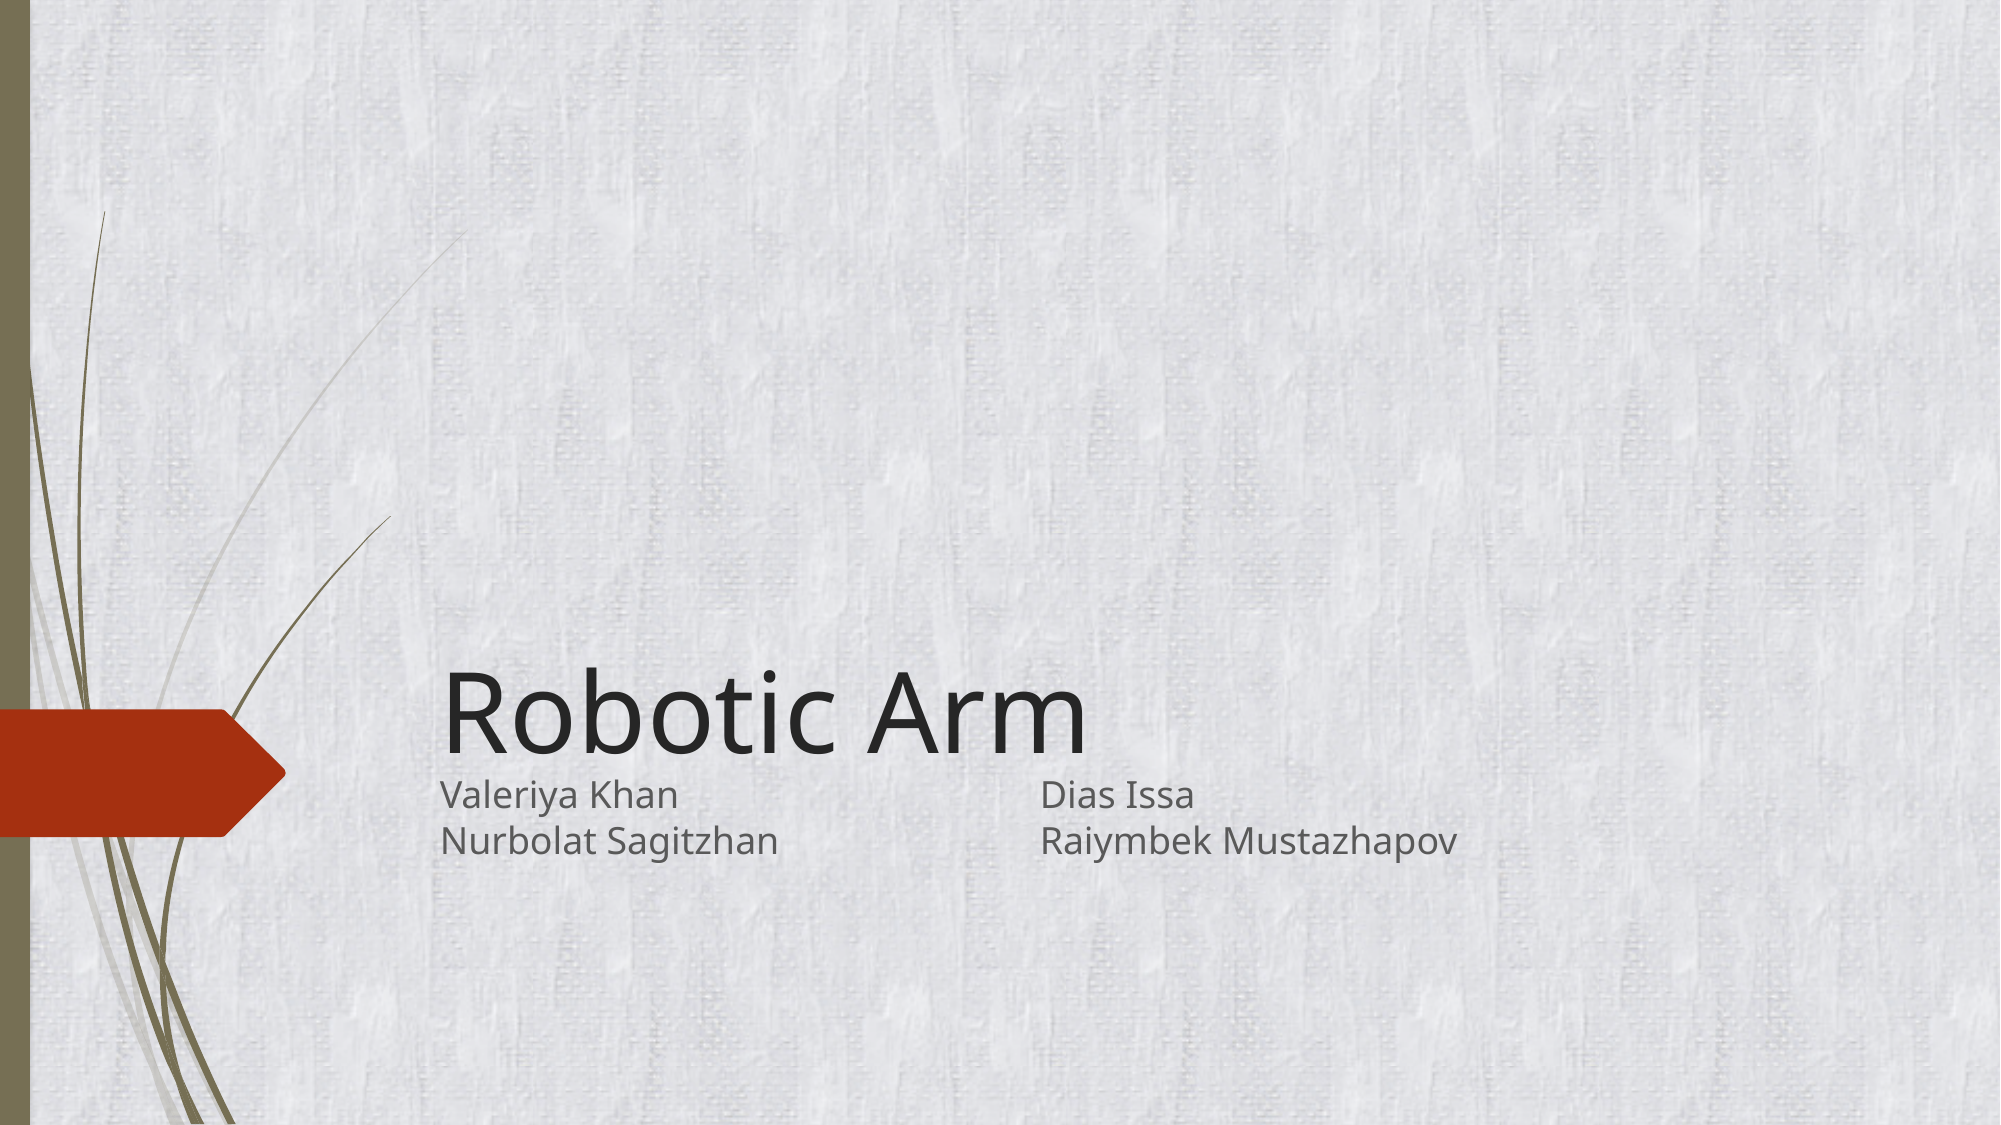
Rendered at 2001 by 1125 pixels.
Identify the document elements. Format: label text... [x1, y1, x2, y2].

subtitle Valeriya Khan Dias Issa Nurbolat Sagitzhan Raiymbek Mustazhapov [424, 783, 1888, 969]
title Robotic Arm [424, 412, 1888, 783]
